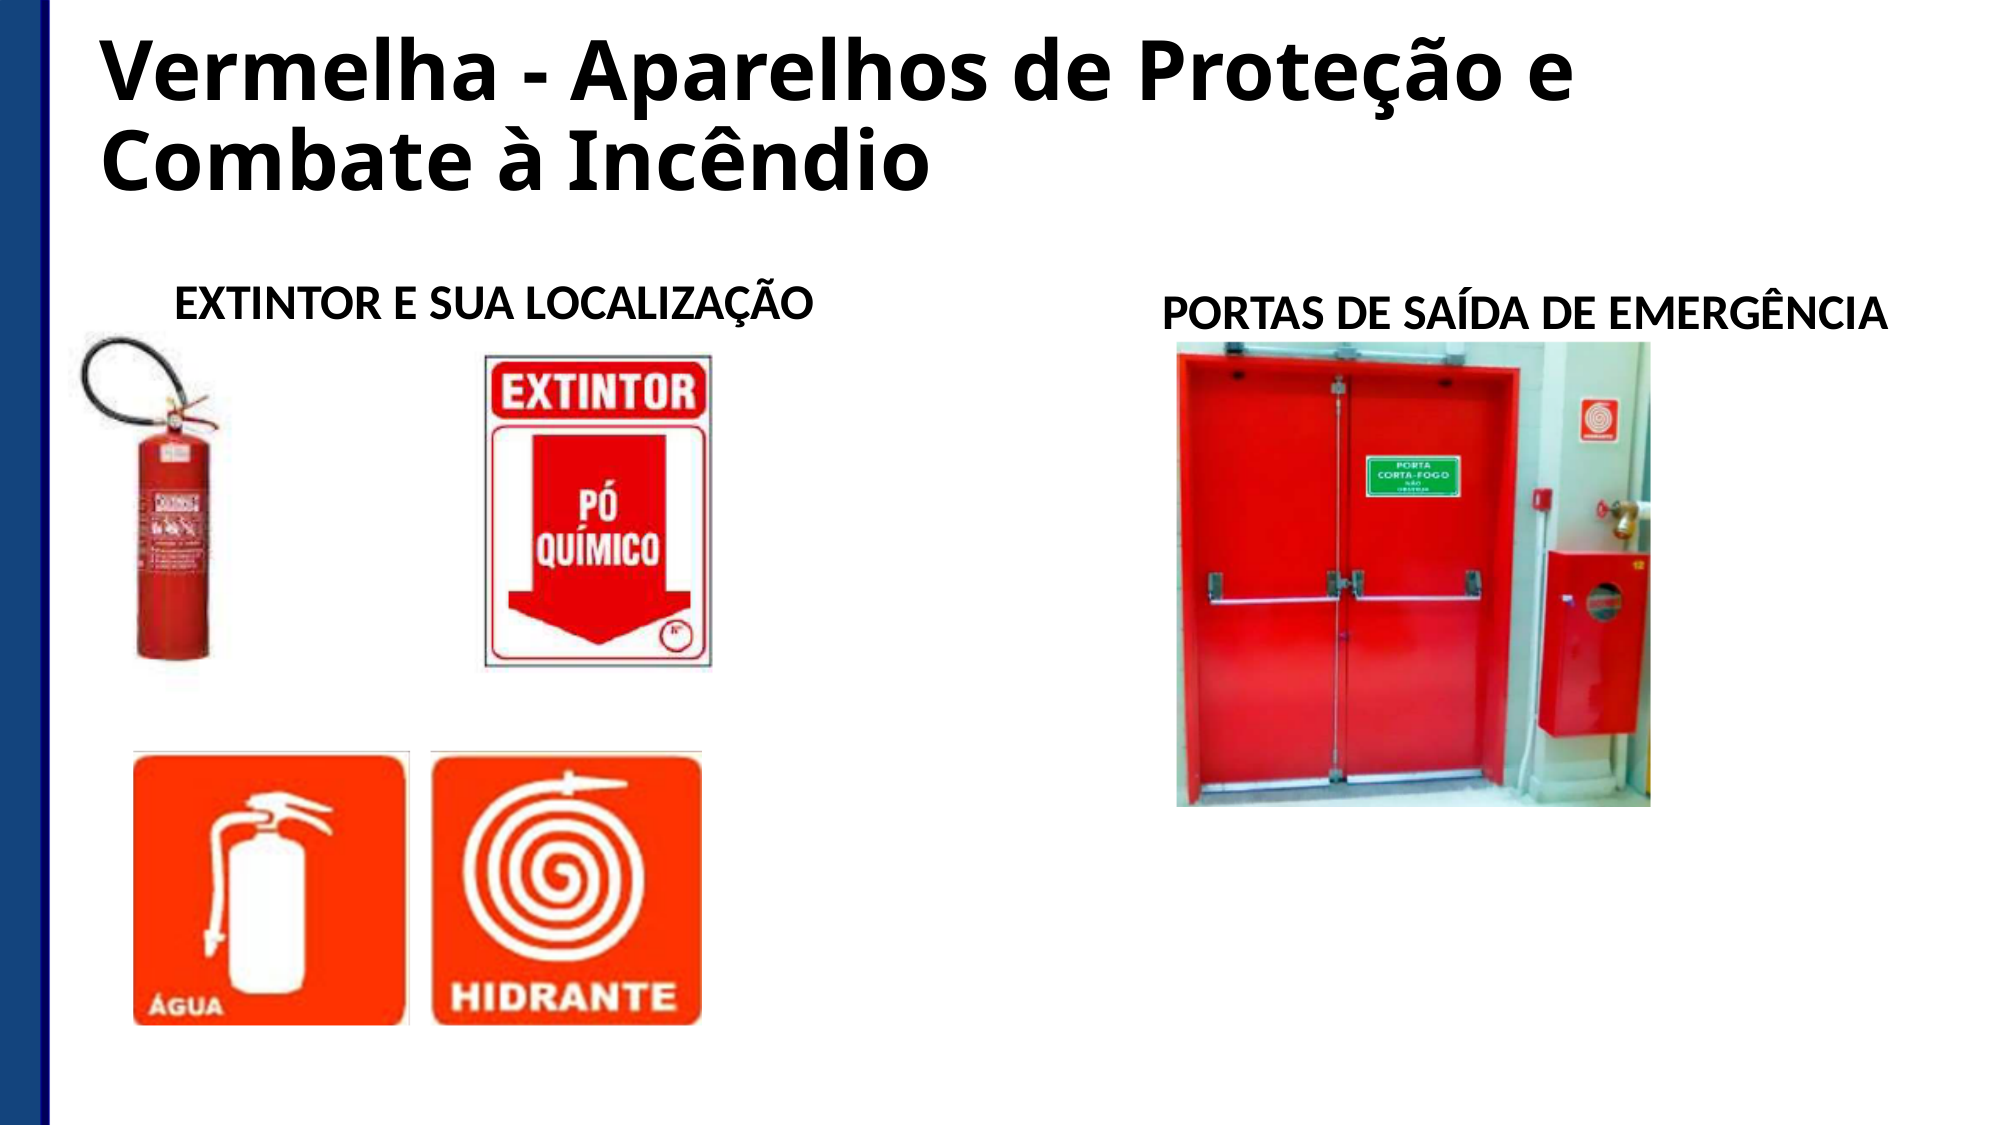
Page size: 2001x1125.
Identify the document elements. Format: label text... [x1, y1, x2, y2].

picture [0, 0, 2001, 1125]
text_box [67, 261, 833, 701]
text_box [1143, 271, 1908, 807]
title Vermelha - Aparelhos de Proteção e Combate à Incêndio [85, 10, 1811, 228]
